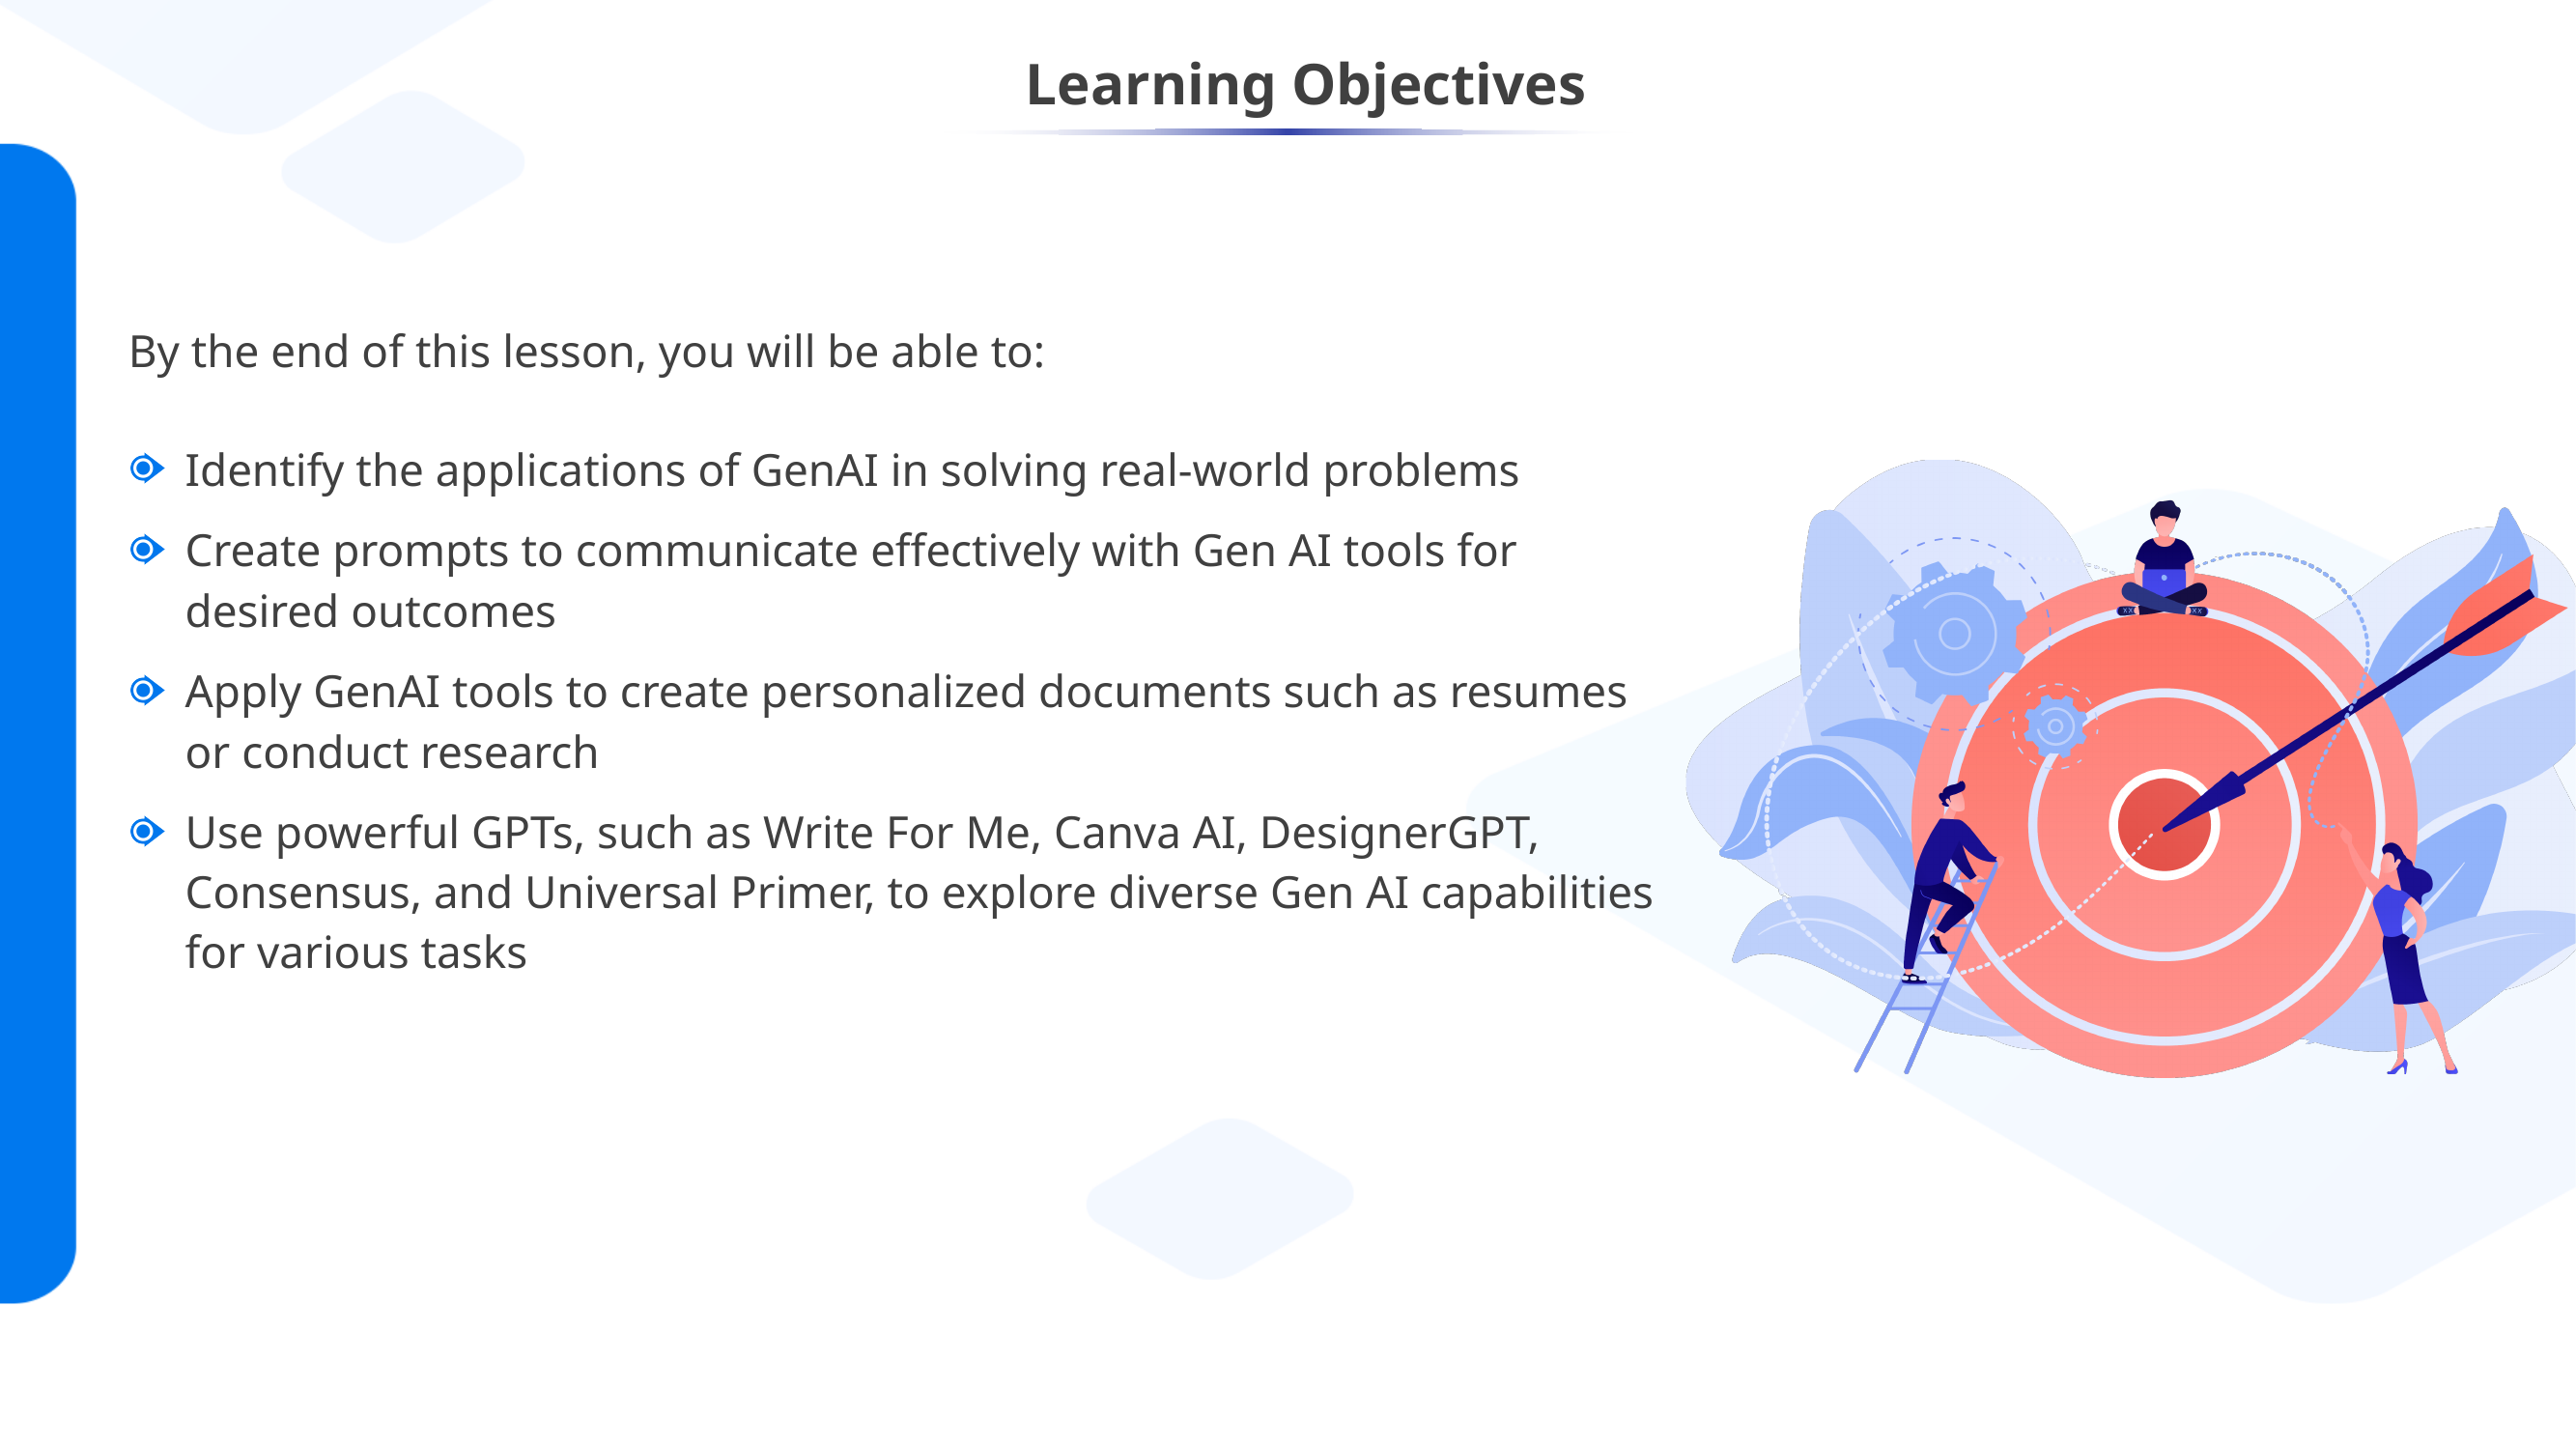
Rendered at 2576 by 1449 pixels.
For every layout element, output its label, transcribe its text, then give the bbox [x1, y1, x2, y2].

text_box 2014 [1555, 130, 1578, 134]
picture [0, 0, 2576, 1449]
text_box 2014 [999, 130, 1022, 134]
list Identify the applications of GenAI in solving real-world problems Create prompts to communicate effectively with Gen AI tools for desired outcomes Apply GenAI tools to create personalized documents such as resumes or conduct research Use powerful GPTs, such as Write For Me, Canva AI, DesignerGPT, Consensus, and Universal Primer, to explore diverse Gen AI capabilities for various tasks [116, 427, 1685, 1268]
